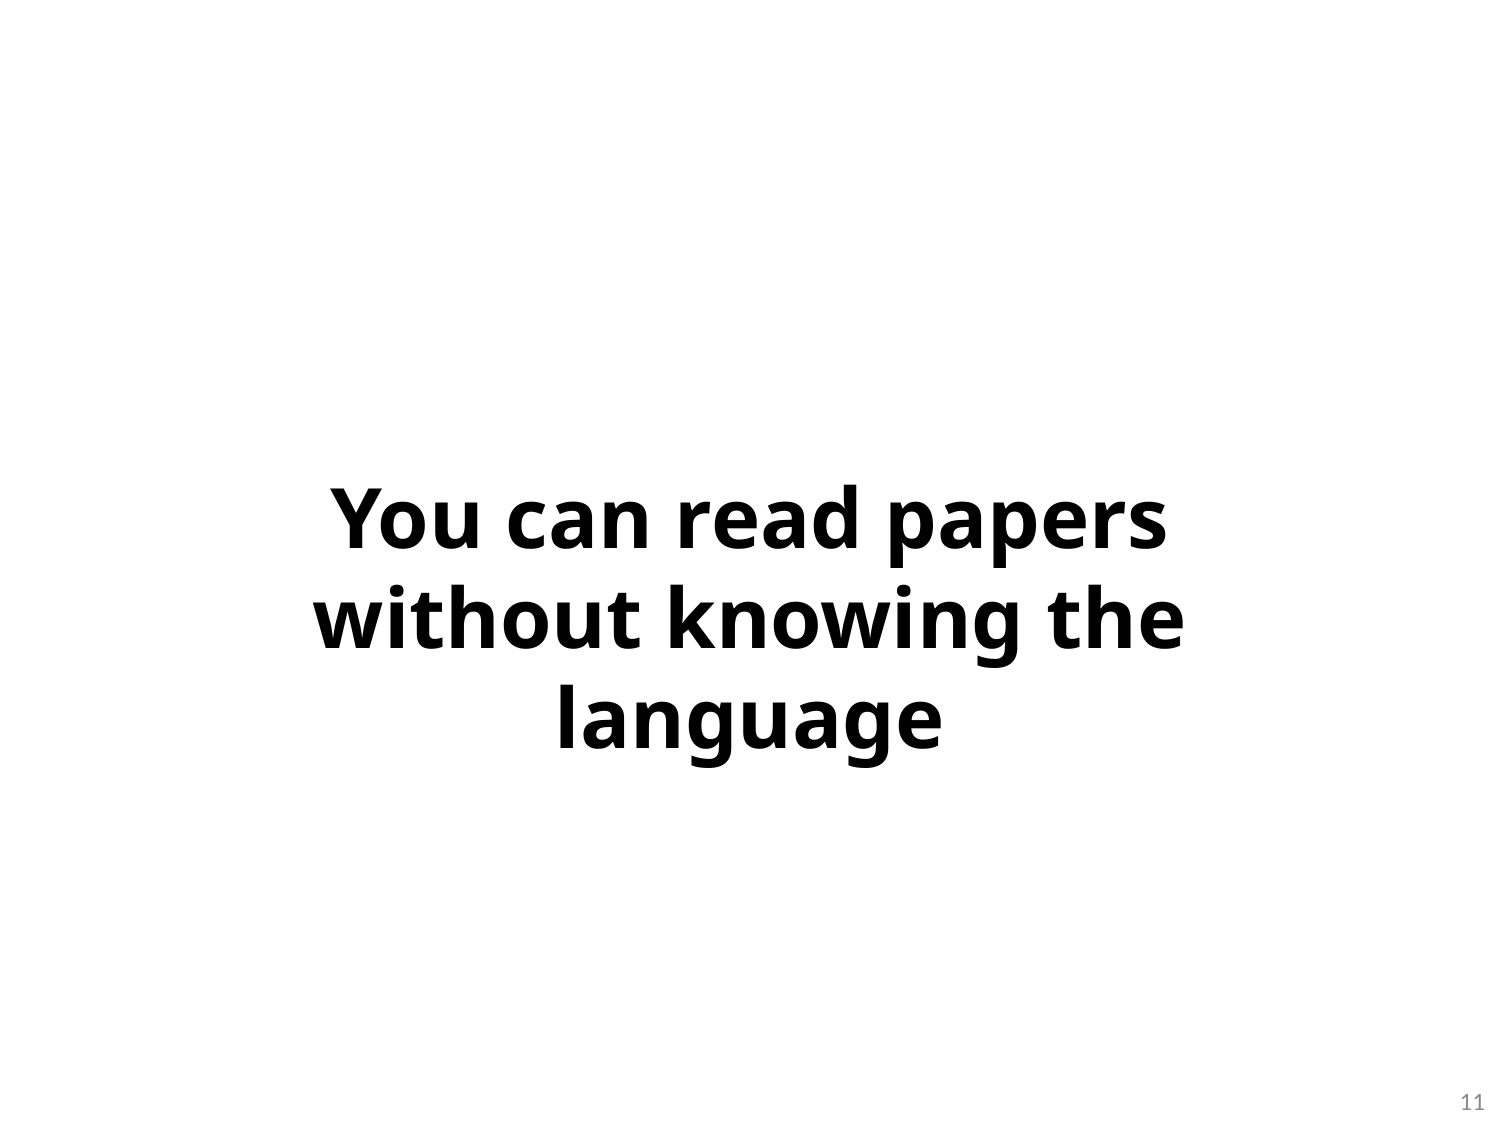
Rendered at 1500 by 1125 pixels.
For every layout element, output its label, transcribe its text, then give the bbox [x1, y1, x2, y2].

slide_number 11 [1345, 1075, 1500, 1125]
text_box You can read papers without knowing the language [149, 457, 1350, 773]
